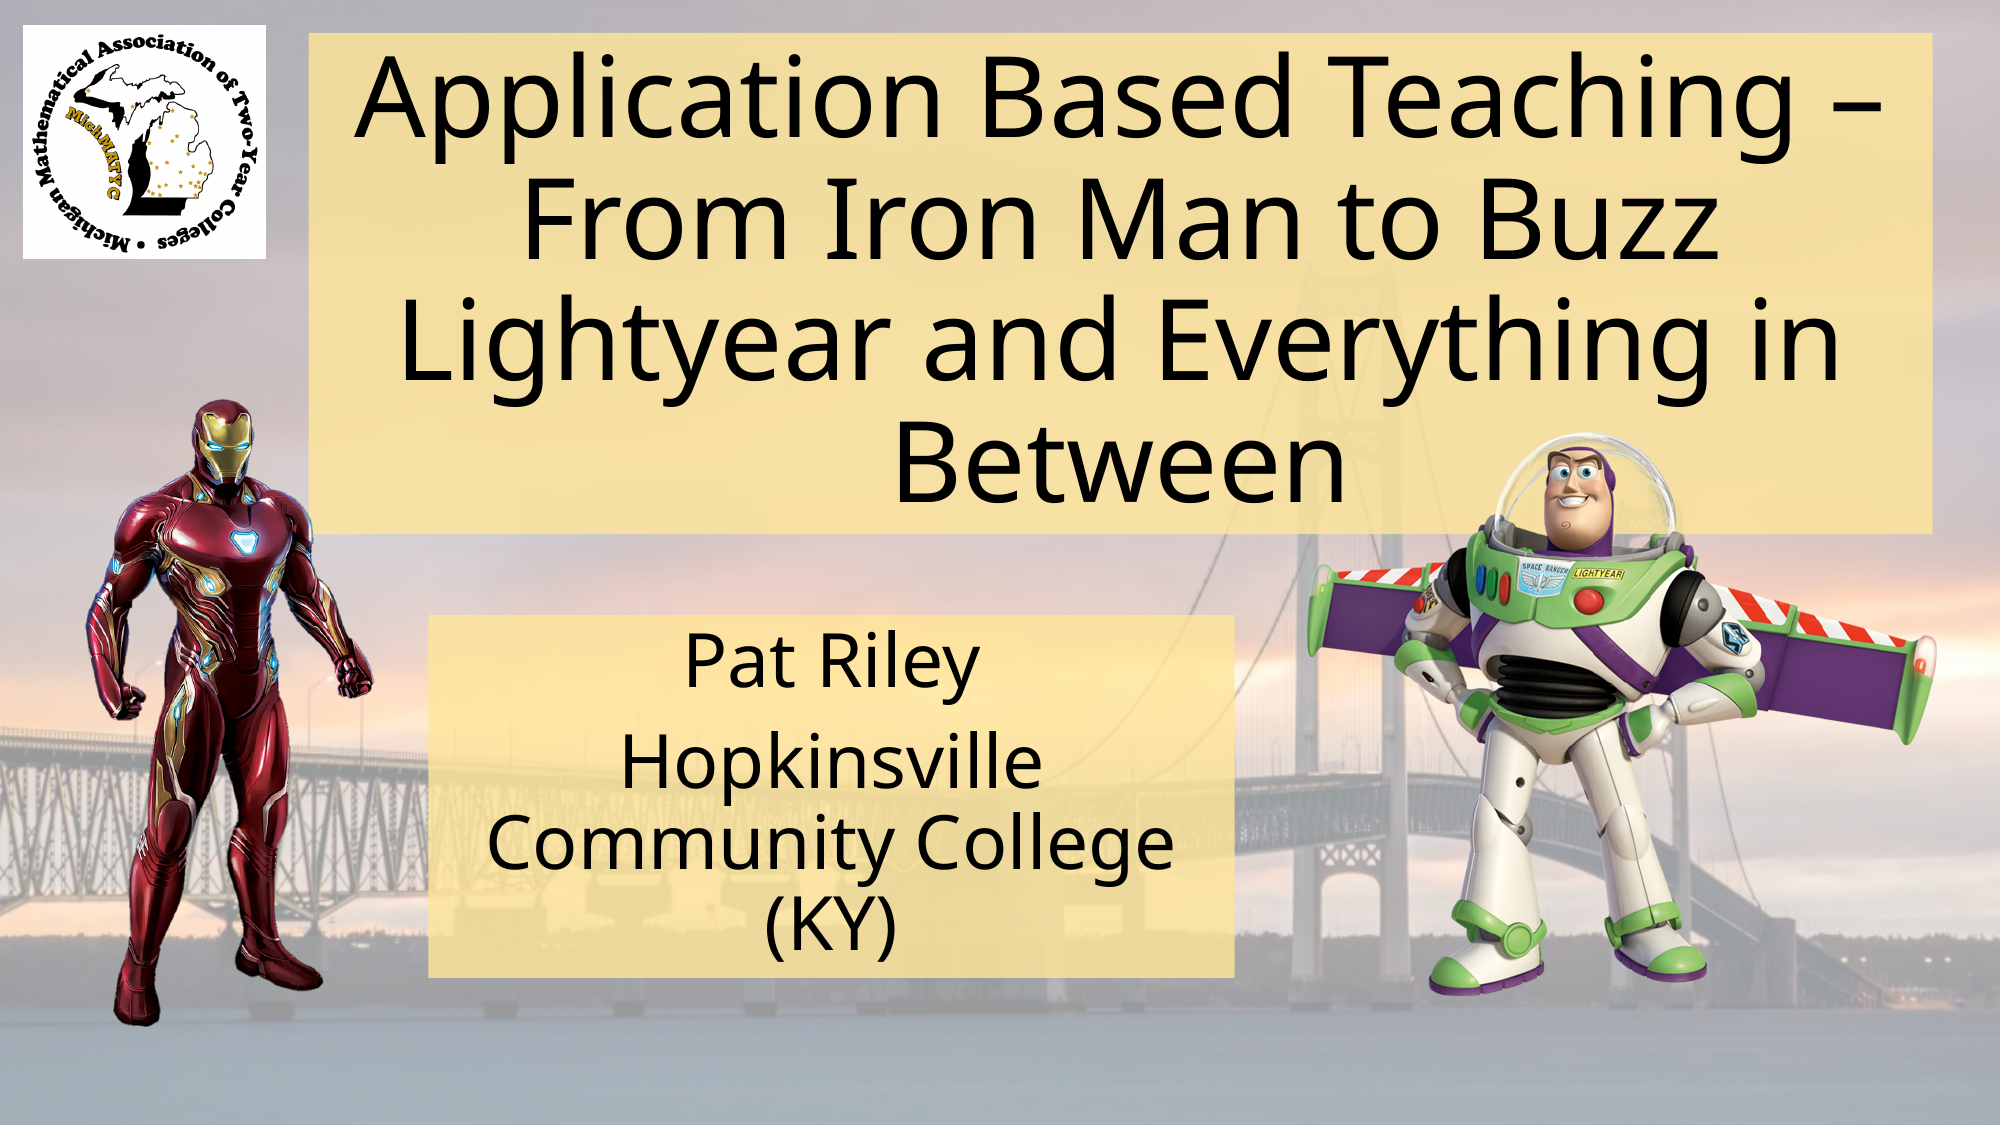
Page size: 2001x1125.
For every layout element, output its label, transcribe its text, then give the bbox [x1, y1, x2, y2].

title Application Based Teaching – From Iron Man to Buzz Lightyear and Everything in Between [308, 32, 1933, 535]
picture [63, 369, 407, 1059]
picture [23, 25, 266, 259]
picture [1307, 432, 1937, 996]
subtitle Pat Riley Hopkinsville Community College (KY) [428, 614, 1235, 978]
